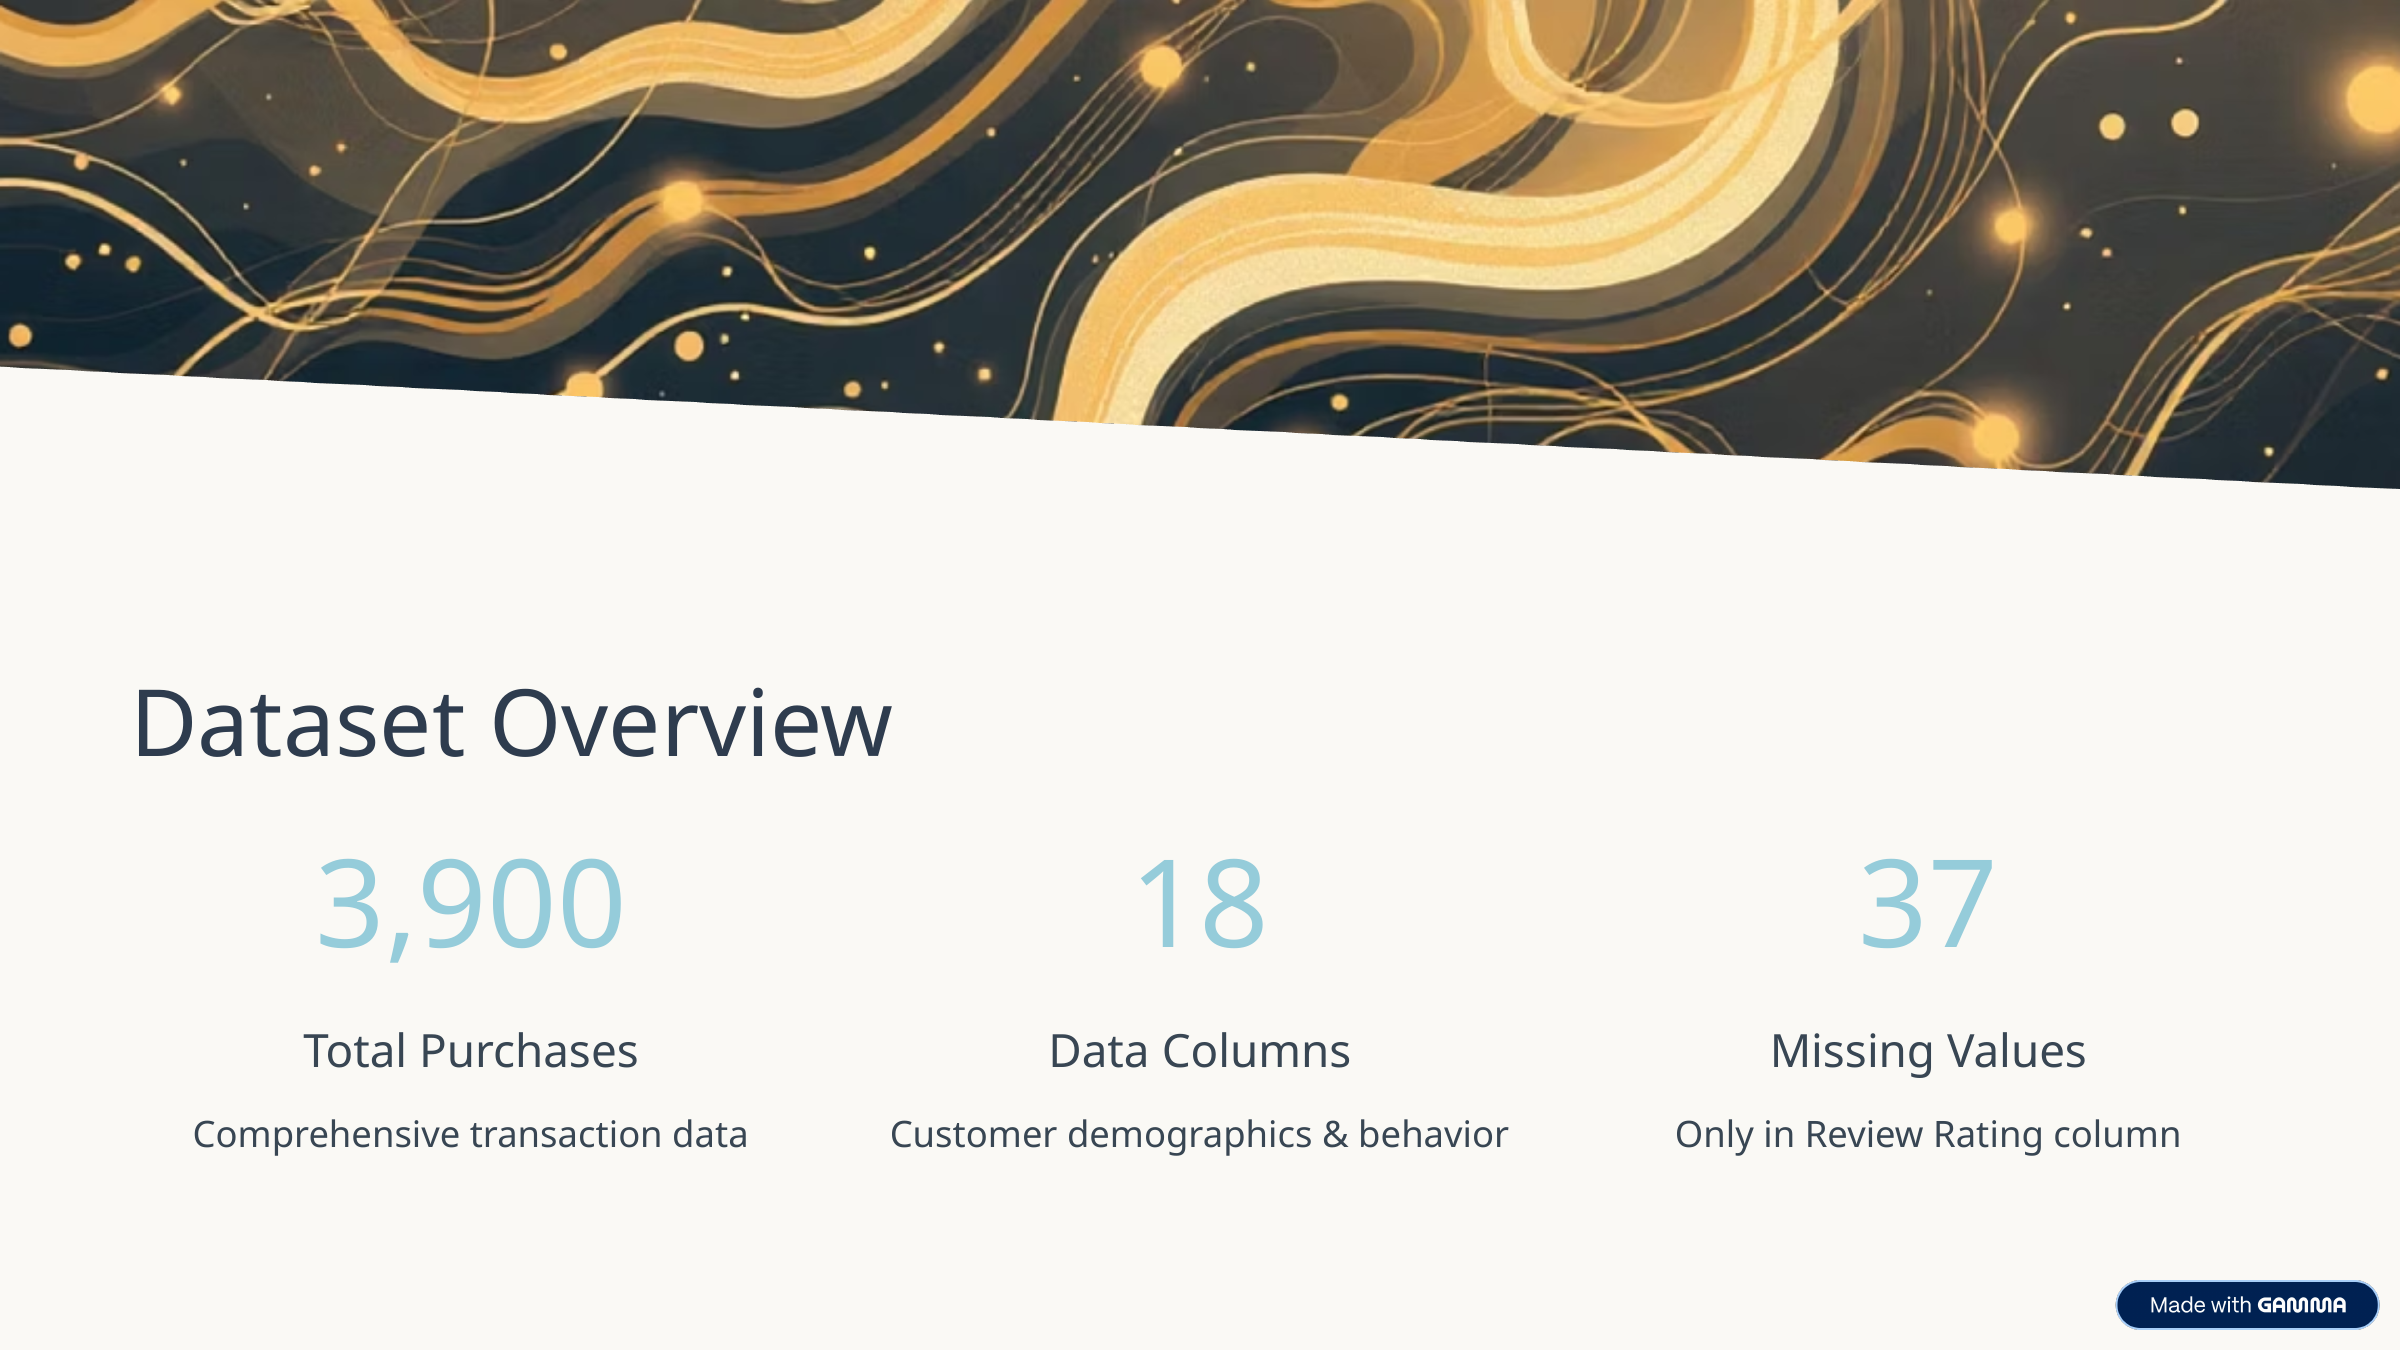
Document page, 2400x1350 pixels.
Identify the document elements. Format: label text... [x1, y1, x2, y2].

text_box Comprehensive transaction data [130, 1099, 813, 1156]
text_box Total Purchases [238, 1019, 704, 1078]
text_box Customer demographics & behavior [858, 1099, 1541, 1156]
text_box Only in Review Rating column [1587, 1099, 2270, 1156]
text_box 37 [1587, 850, 2270, 973]
picture [0, 0, 2400, 489]
text_box Missing Values [1696, 1019, 2162, 1078]
text_box 3,900 [130, 850, 813, 973]
text_box 18 [858, 850, 1541, 973]
text_box Data Columns [967, 1019, 1433, 1078]
text_box Dataset Overview [130, 659, 1061, 776]
picture [2106, 1271, 2389, 1339]
